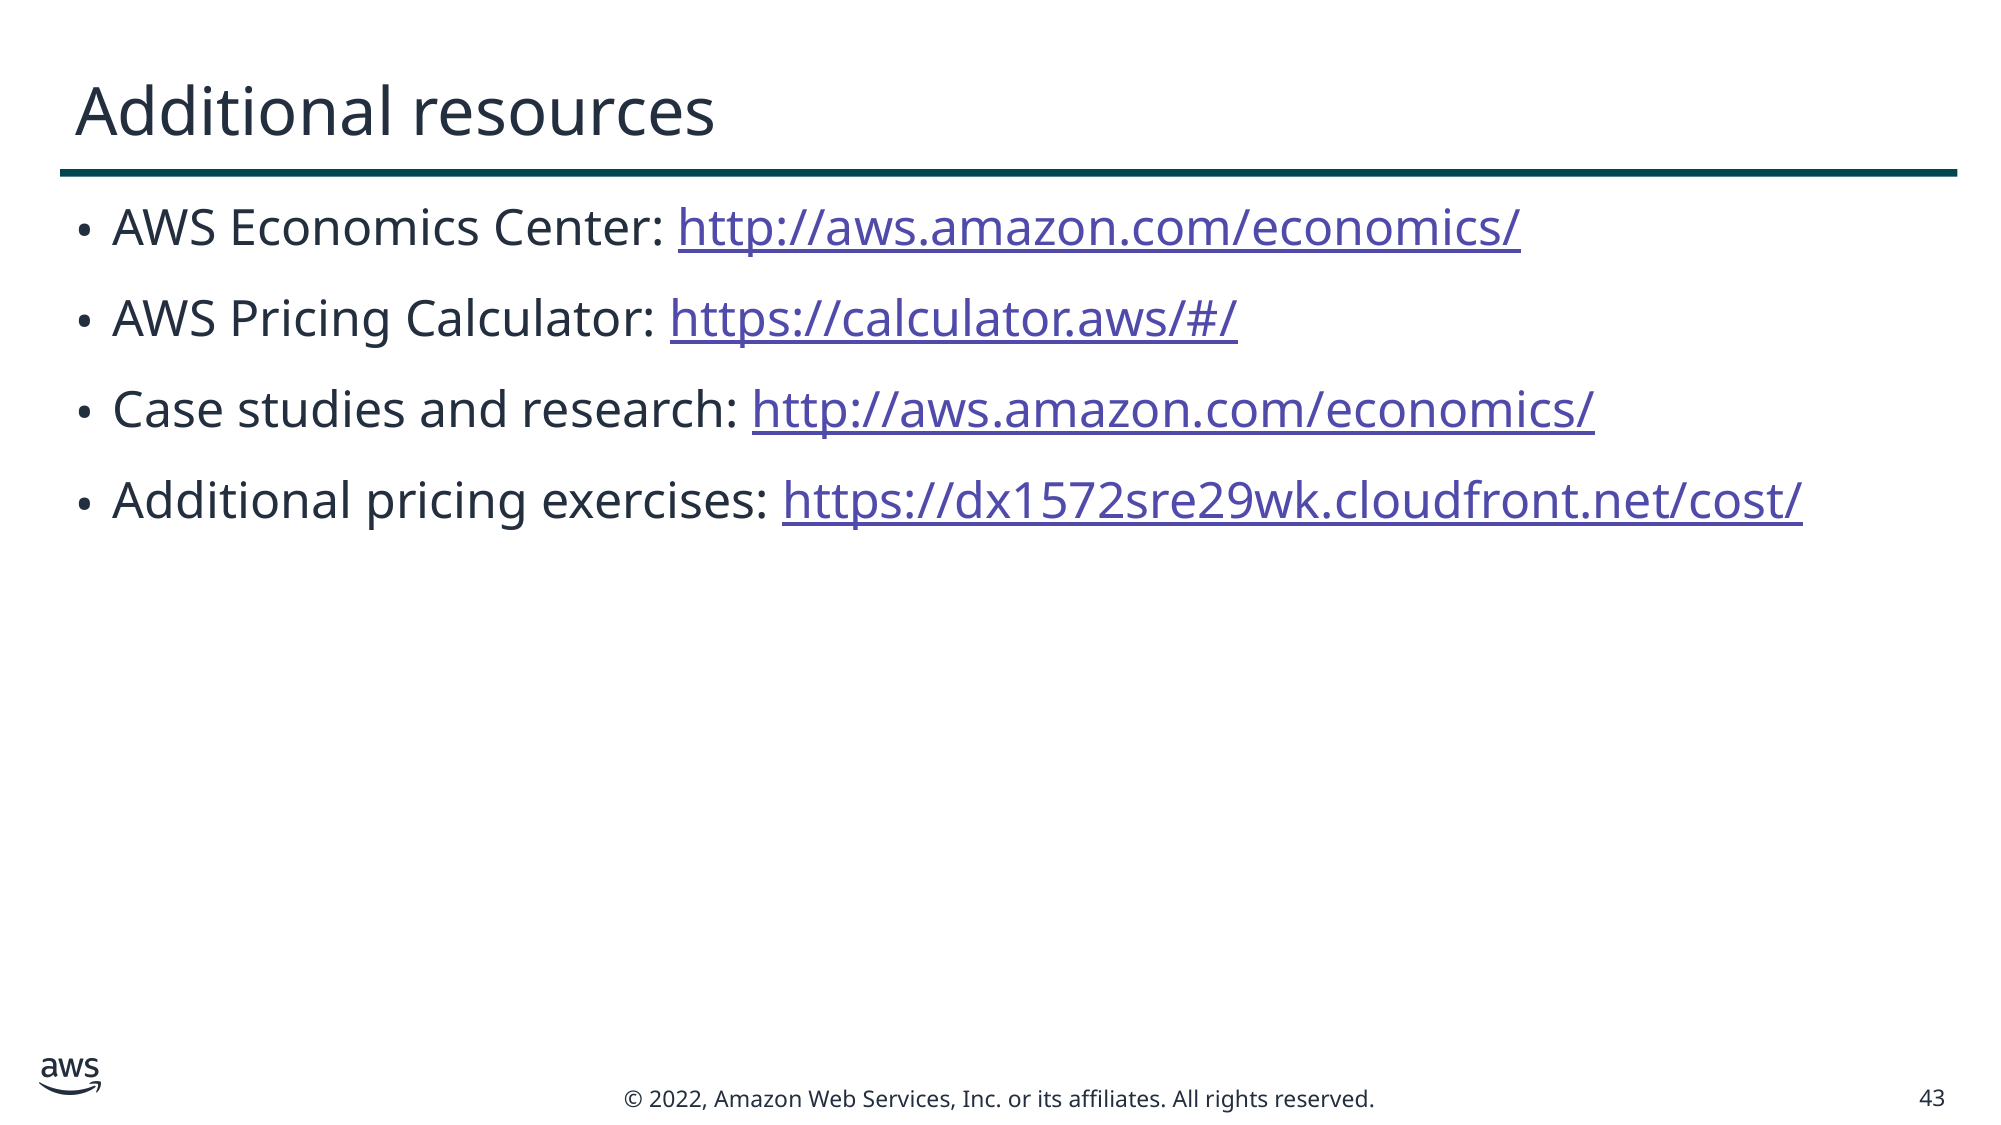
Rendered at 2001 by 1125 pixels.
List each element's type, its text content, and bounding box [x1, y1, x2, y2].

list AWS Economics Center: http://aws.amazon.com/economics/ AWS Pricing Calculator: https://calculator.aws/#/ Case studies and research: http://aws.amazon.com/economics/ Additional pricing exercises: https://dx1572sre29wk.cloudfront.net/cost/ [60, 187, 1961, 1056]
title Additional resources [60, 49, 1958, 170]
picture [39, 1058, 101, 1095]
slide_number 43 [1881, 1077, 1961, 1121]
